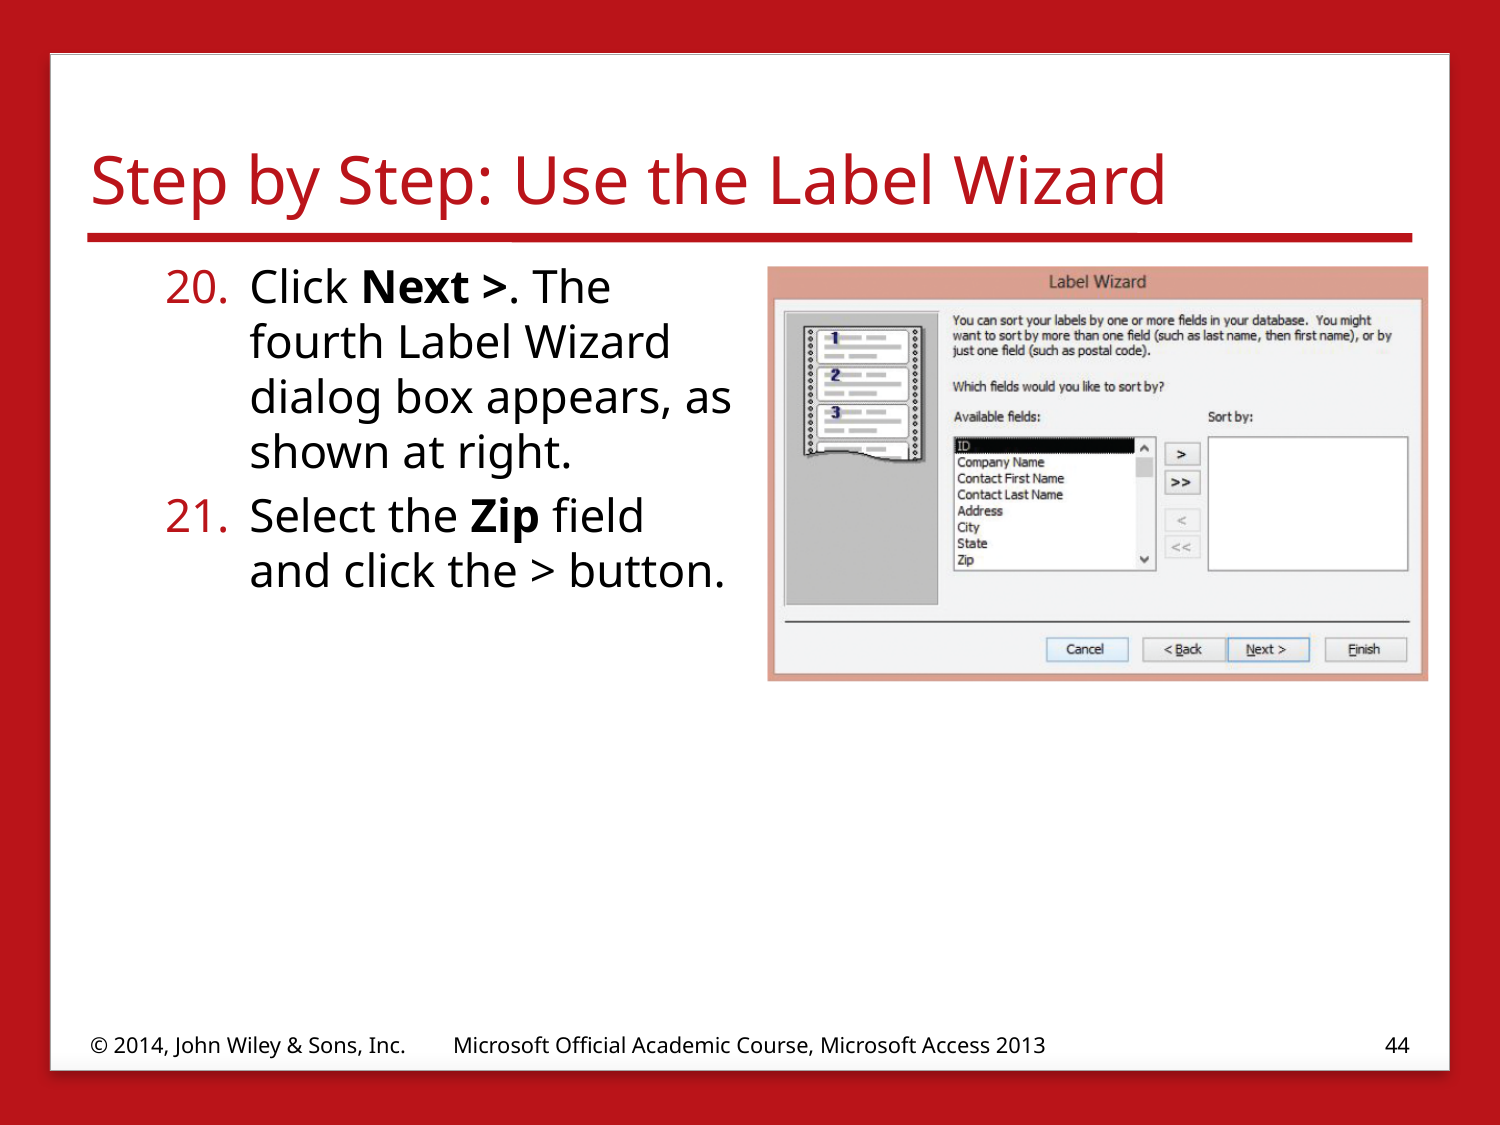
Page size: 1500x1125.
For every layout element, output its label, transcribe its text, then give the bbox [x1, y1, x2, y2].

footer Microsoft Official Academic Course, Microsoft Access 2013 [431, 1024, 1069, 1103]
title Step by Step: Use the Label Wizard [74, 74, 1426, 226]
slide_number © 2014, John Wiley & Sons, Inc. [74, 1024, 426, 1103]
list Click Next >. The fourth Label Wizard dialog box appears, as shown at right. Select the Zip field and click the > button. [75, 249, 750, 1063]
picture [762, 262, 1435, 688]
slide_number 44 [1074, 1024, 1426, 1103]
